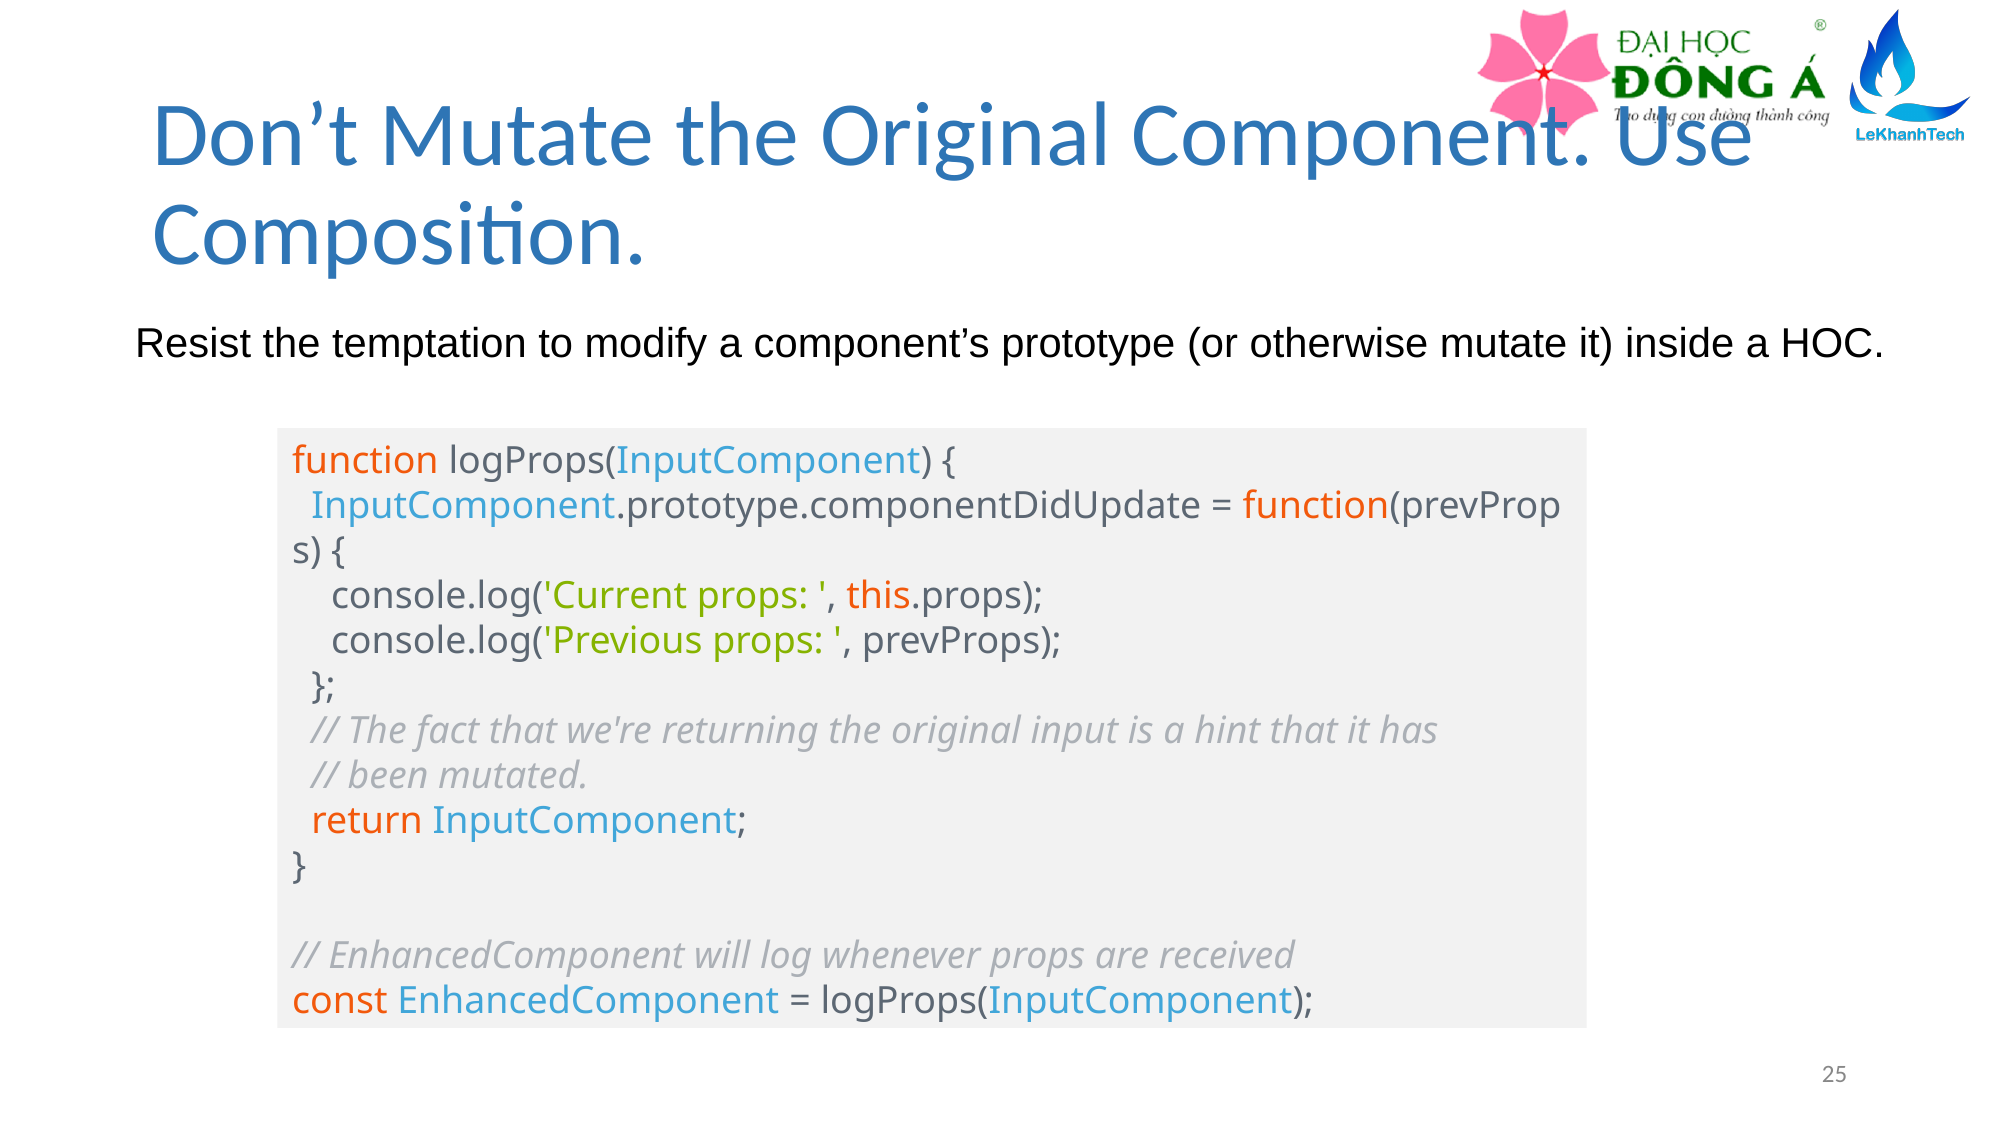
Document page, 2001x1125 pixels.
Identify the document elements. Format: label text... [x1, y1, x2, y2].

title Don’t Mutate the Original Component. Use Composition. [137, 91, 1863, 280]
text_box Resist the temptation to modify a component’s prototype (or otherwise mutate it) inside a HOC. [120, 308, 1913, 374]
picture [1465, 5, 1980, 144]
slide_number 25 [1412, 1042, 1863, 1103]
text_box function logProps(InputComponent) { InputComponent.prototype.componentDidUpdate = function(prevProps) { console.log('Current props: ', this.props); console.log('Previous props: ', prevProps); }; // The fact that we're returning the original input is a hint that it has // been mutated. return InputComponent; } // EnhancedComponent will log whenever props are received const EnhancedComponent = logProps(InputComponent); [277, 428, 1587, 1028]
